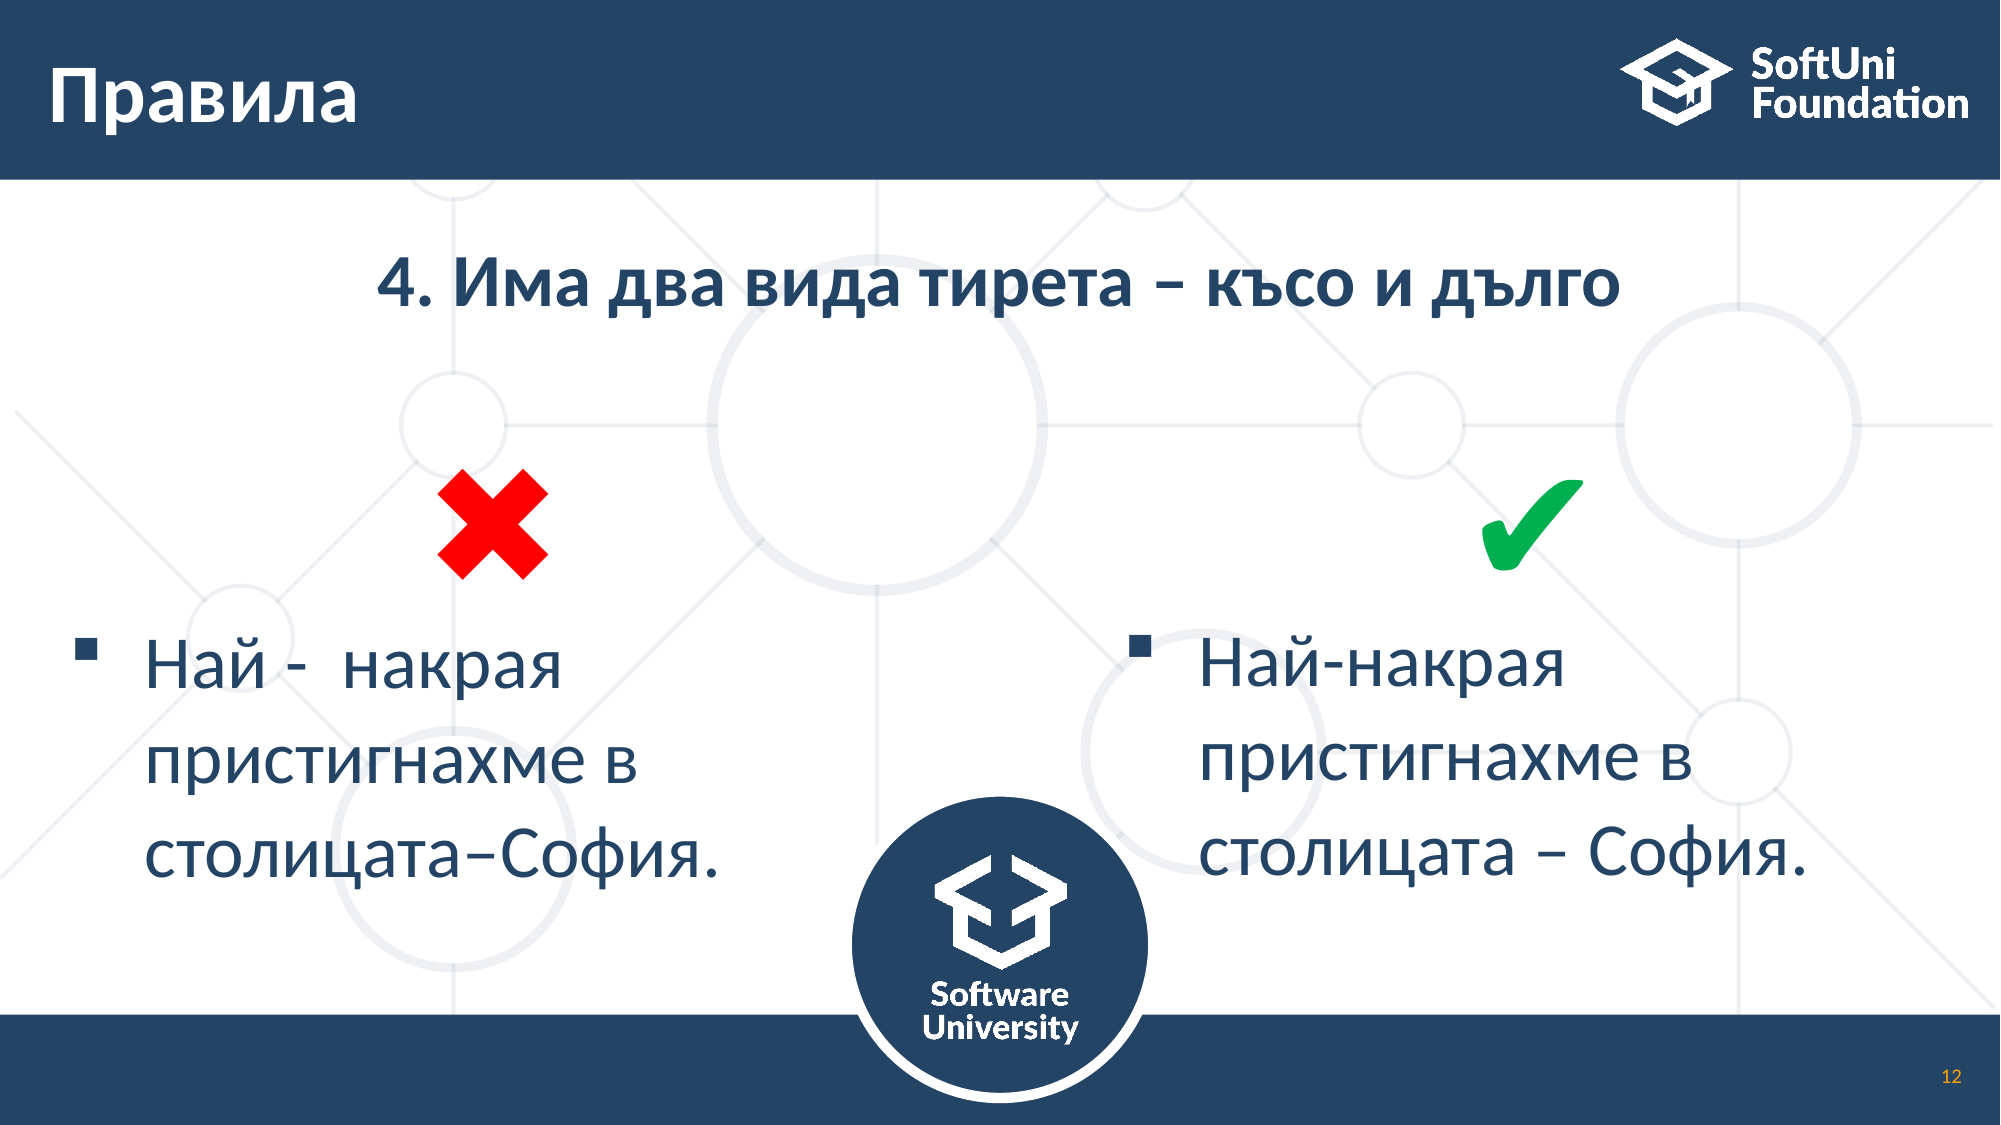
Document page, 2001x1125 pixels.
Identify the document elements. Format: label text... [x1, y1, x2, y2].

list Най-накрая пристигнахме в столицата – София. [1106, 600, 1961, 915]
picture [921, 854, 1079, 1049]
slide_number 12 [1897, 1049, 1968, 1101]
list Най - накрая пристигнахме в столицата–София. [52, 603, 935, 915]
picture [1619, 38, 1968, 126]
title Правила [31, 16, 1591, 162]
text_box 4. Има два вида тирета – късо и дълго [35, 213, 1965, 530]
text_box ✔ [1448, 411, 1619, 626]
text_box ✖ [408, 411, 578, 626]
